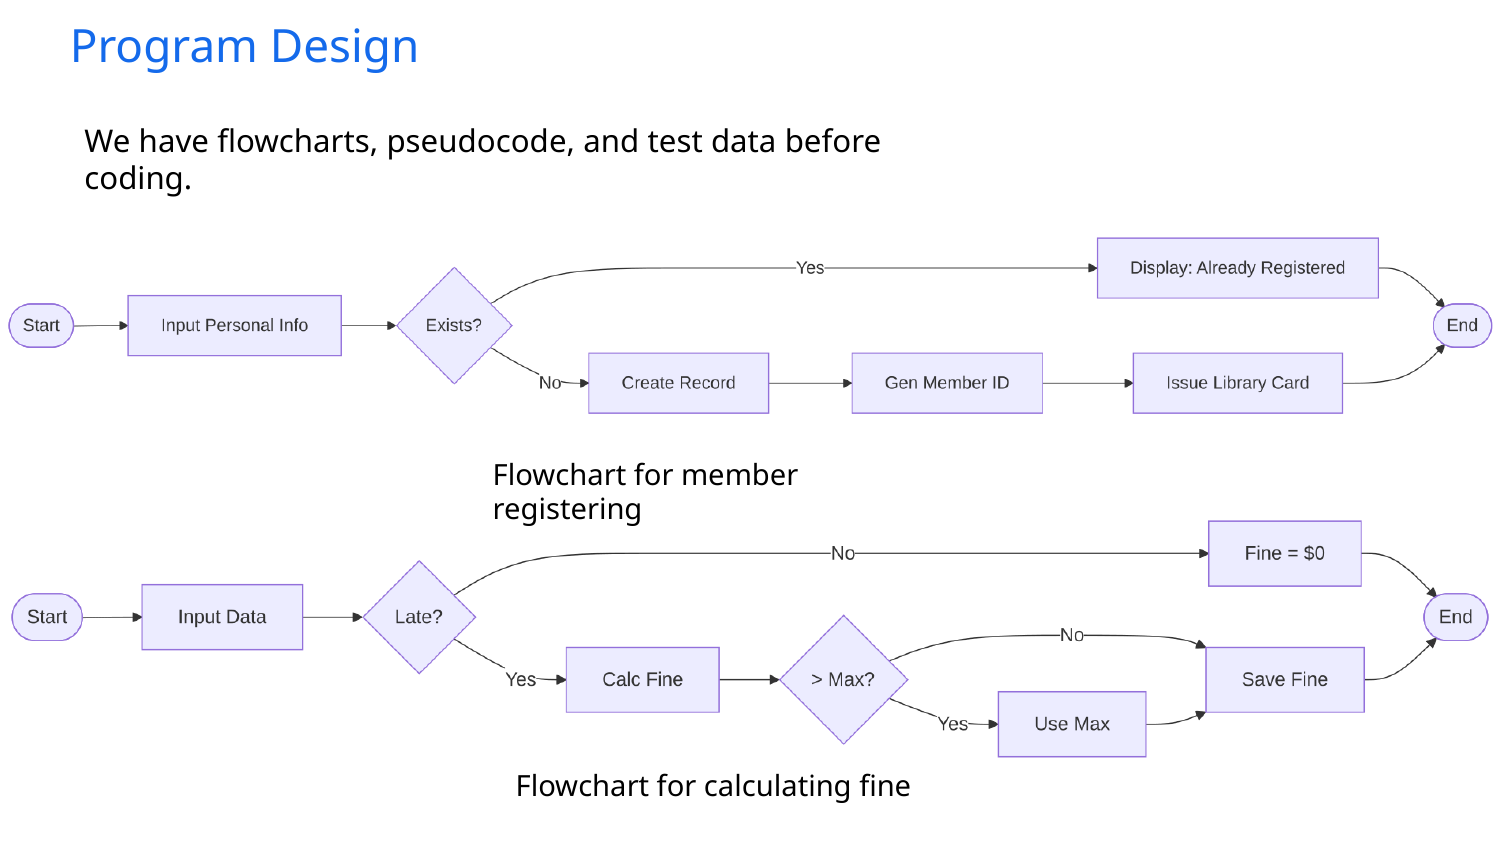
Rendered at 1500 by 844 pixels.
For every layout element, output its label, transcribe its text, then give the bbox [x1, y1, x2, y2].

picture [2, 511, 1497, 766]
text_box We have flowcharts, pseudocode, and test data before coding. [69, 106, 953, 201]
text_box Flowchart for calculating fine [500, 774, 985, 824]
picture [0, 229, 1500, 422]
title Program Design [54, 2, 1446, 173]
text_box Flowchart for member registering [477, 440, 962, 509]
